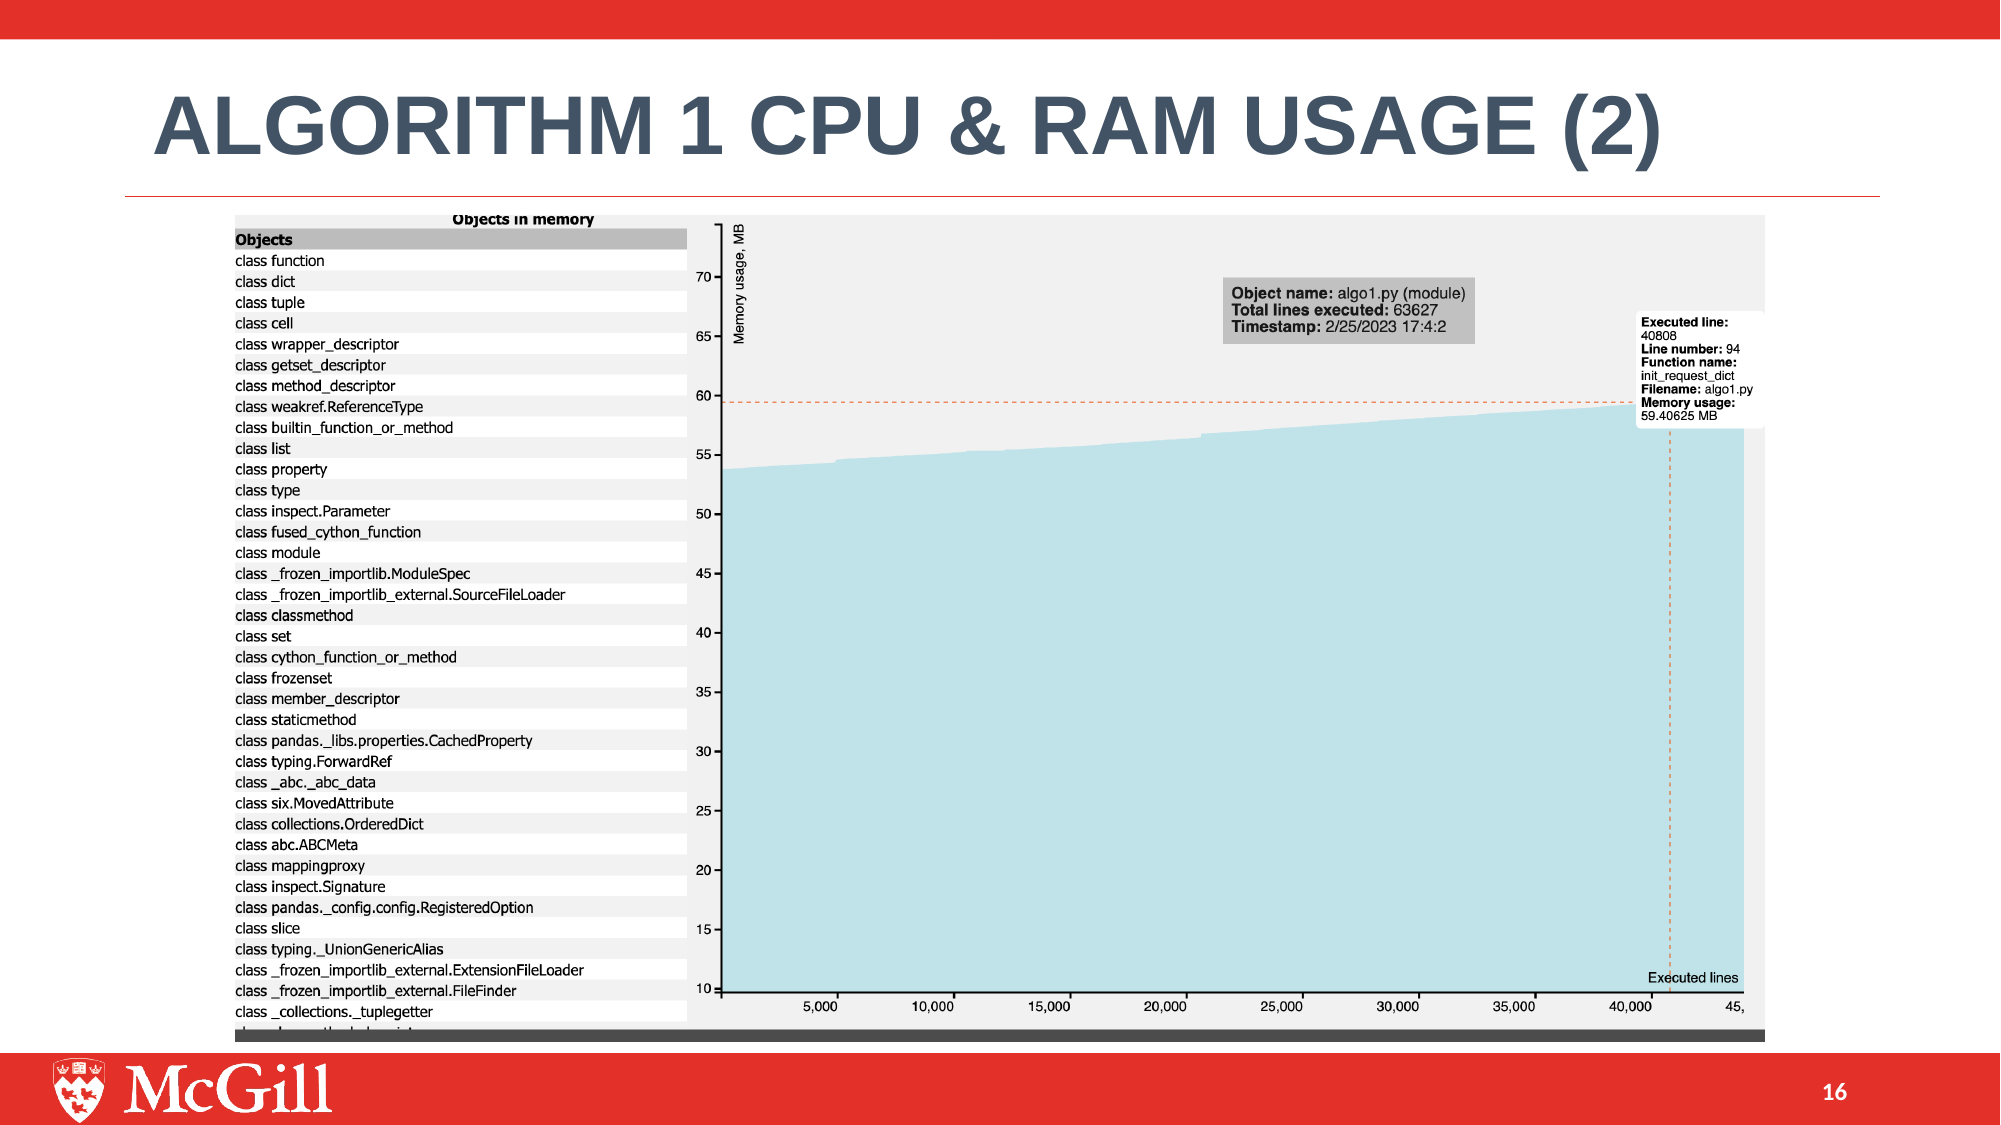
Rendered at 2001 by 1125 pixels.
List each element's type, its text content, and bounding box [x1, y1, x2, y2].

picture [53, 1058, 332, 1123]
title Algorithm 1 CPU & RAM Usage (2) [137, 59, 1863, 195]
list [235, 215, 1765, 1042]
slide_number 16 [1412, 1060, 1863, 1120]
